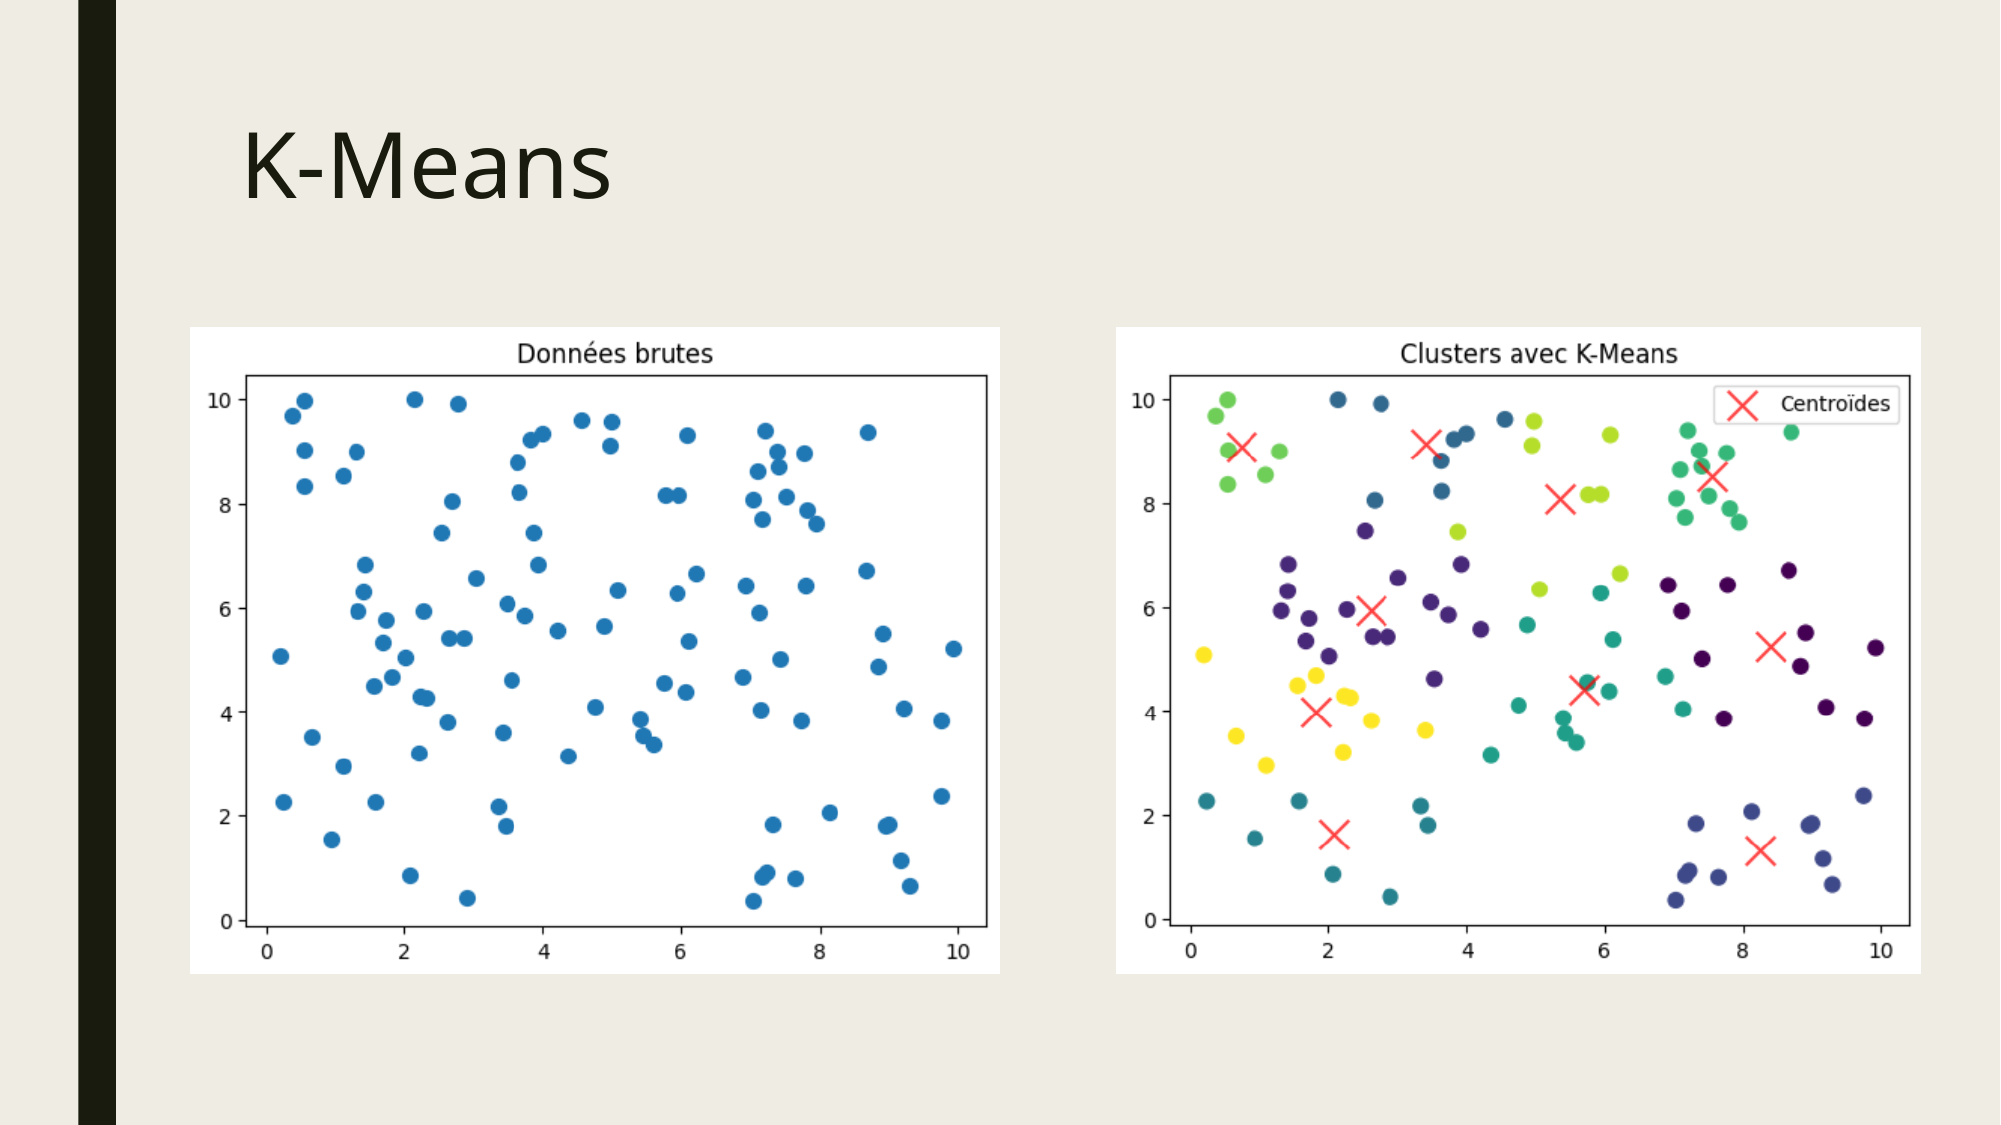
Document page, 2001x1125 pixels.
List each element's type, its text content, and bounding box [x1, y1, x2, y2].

picture [190, 327, 1000, 975]
title K-Means [225, 112, 1800, 257]
picture [1116, 327, 1921, 975]
